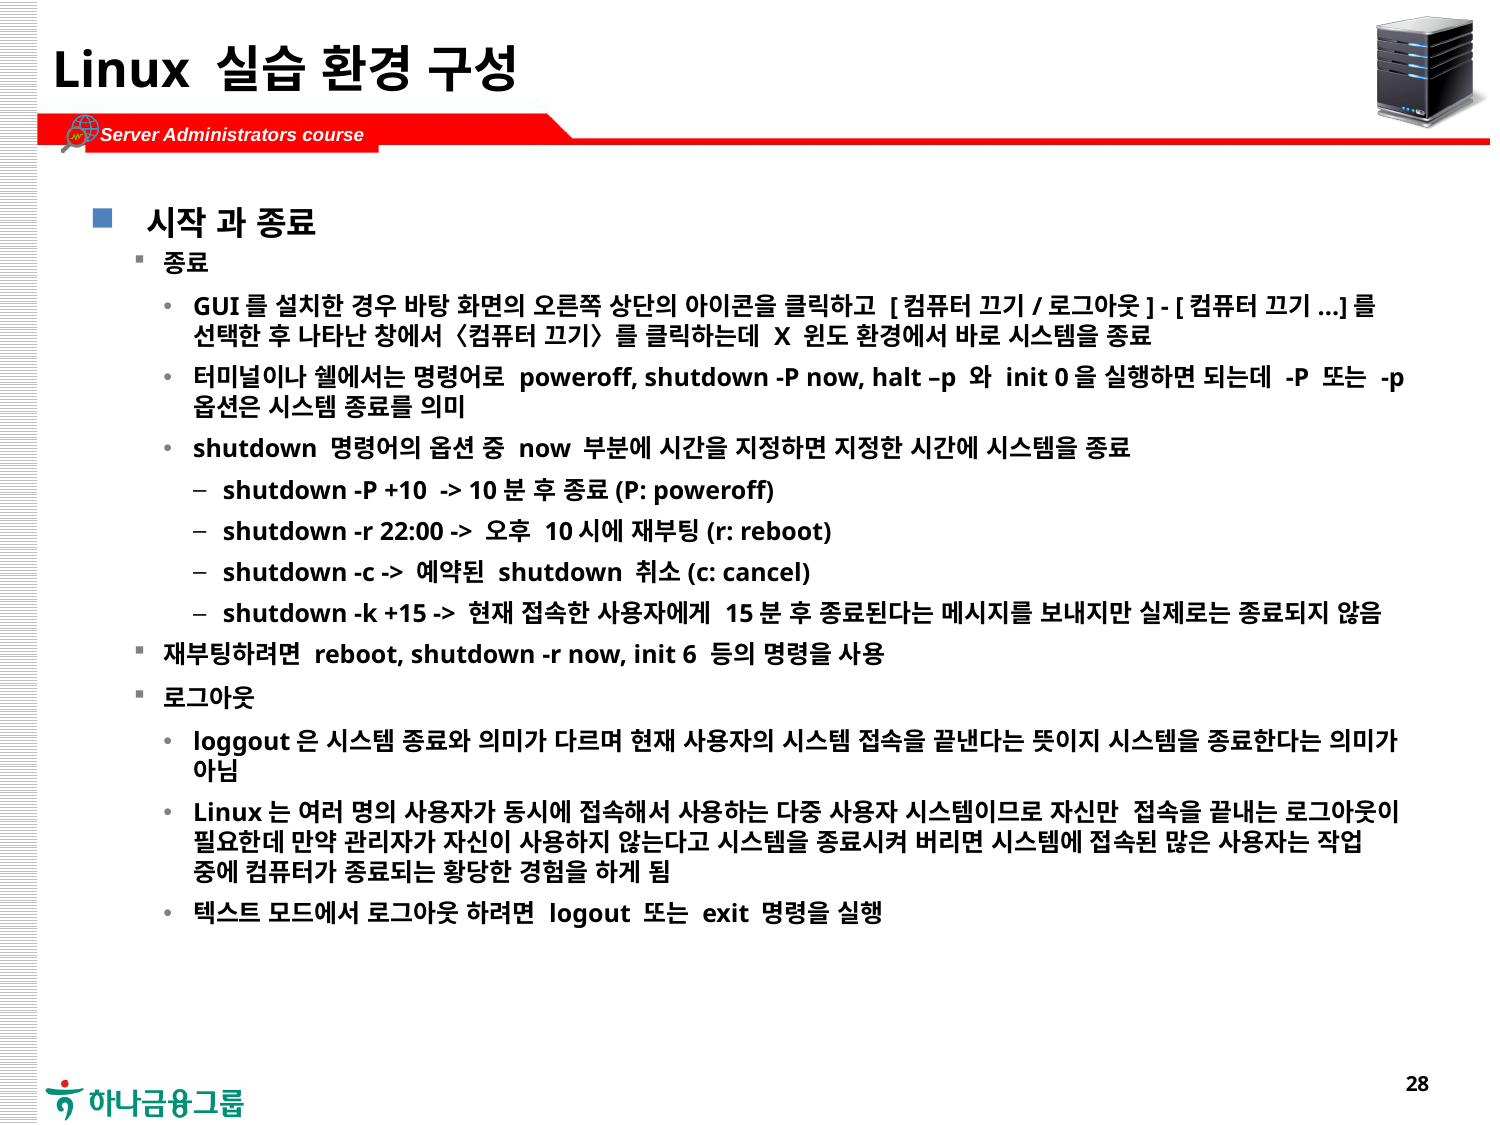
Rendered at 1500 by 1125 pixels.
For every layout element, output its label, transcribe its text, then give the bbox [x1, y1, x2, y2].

list 시작 과 종료 종료 GUI를 설치한 경우 바탕 화면의 오른쪽 상단의 아이콘을 클릭하고 [컴퓨터 끄기/로그아웃] - [컴퓨터 끄기...]를 선택한 후 나타난 창에서〈컴퓨터 끄기〉를 클릭하는데 X 윈도 환경에서 바로 시스템을 종료 터미널이나 쉘에서는 명령어로 poweroff, shutdown -P now, halt –p 와 init 0을 실행하면 되는데 -P 또는 -p 옵션은 시스템 종료를 의미 shutdown 명령어의 옵션 중 now 부분에 시간을 지정하면 지정한 시간에 시스템을 종료 shutdown -P +10 -> 10분 후 종료(P: poweroff) shutdown -r 22:00 -> 오후 10시에 재부팅(r: reboot) shutdown -c -> 예약된 shutdown 취소(c: cancel) shutdown -k +15 -> 현재 접속한 사용자에게 15분 후 종료된다는 메시지를 보내지만 실제로는 종료되지 않음 재부팅하려면 reboot, shutdown -r now, init 6 등의 명령을 사용 로그아웃 loggout은 시스템 종료와 의미가 다르며 현재 사용자의 시스템 접속을 끝낸다는 뜻이지 시스템을 종료한다는 의미가 아님 Linux는 여러 명의 사용자가 동시에 접속해서 사용하는 다중 사용자 시스템이므로 자신만 접속을 끝내는 로그아웃이 필요한데 만약 관리자가 자신이 사용하지 않는다고 시스템을 종료시켜 버리면 시스템에 접속된 많은 사용자는 작업 중에 컴퓨터가 종료되는 황당한 경험을 하게 됨 텍스트 모드에서 로그아웃 하려면 logout 또는 exit 명령을 실행 [75, 174, 1425, 1038]
picture [38, 7, 1495, 167]
title Linux 실습 환경 구성 [37, 22, 1425, 113]
picture [41, 1079, 248, 1121]
